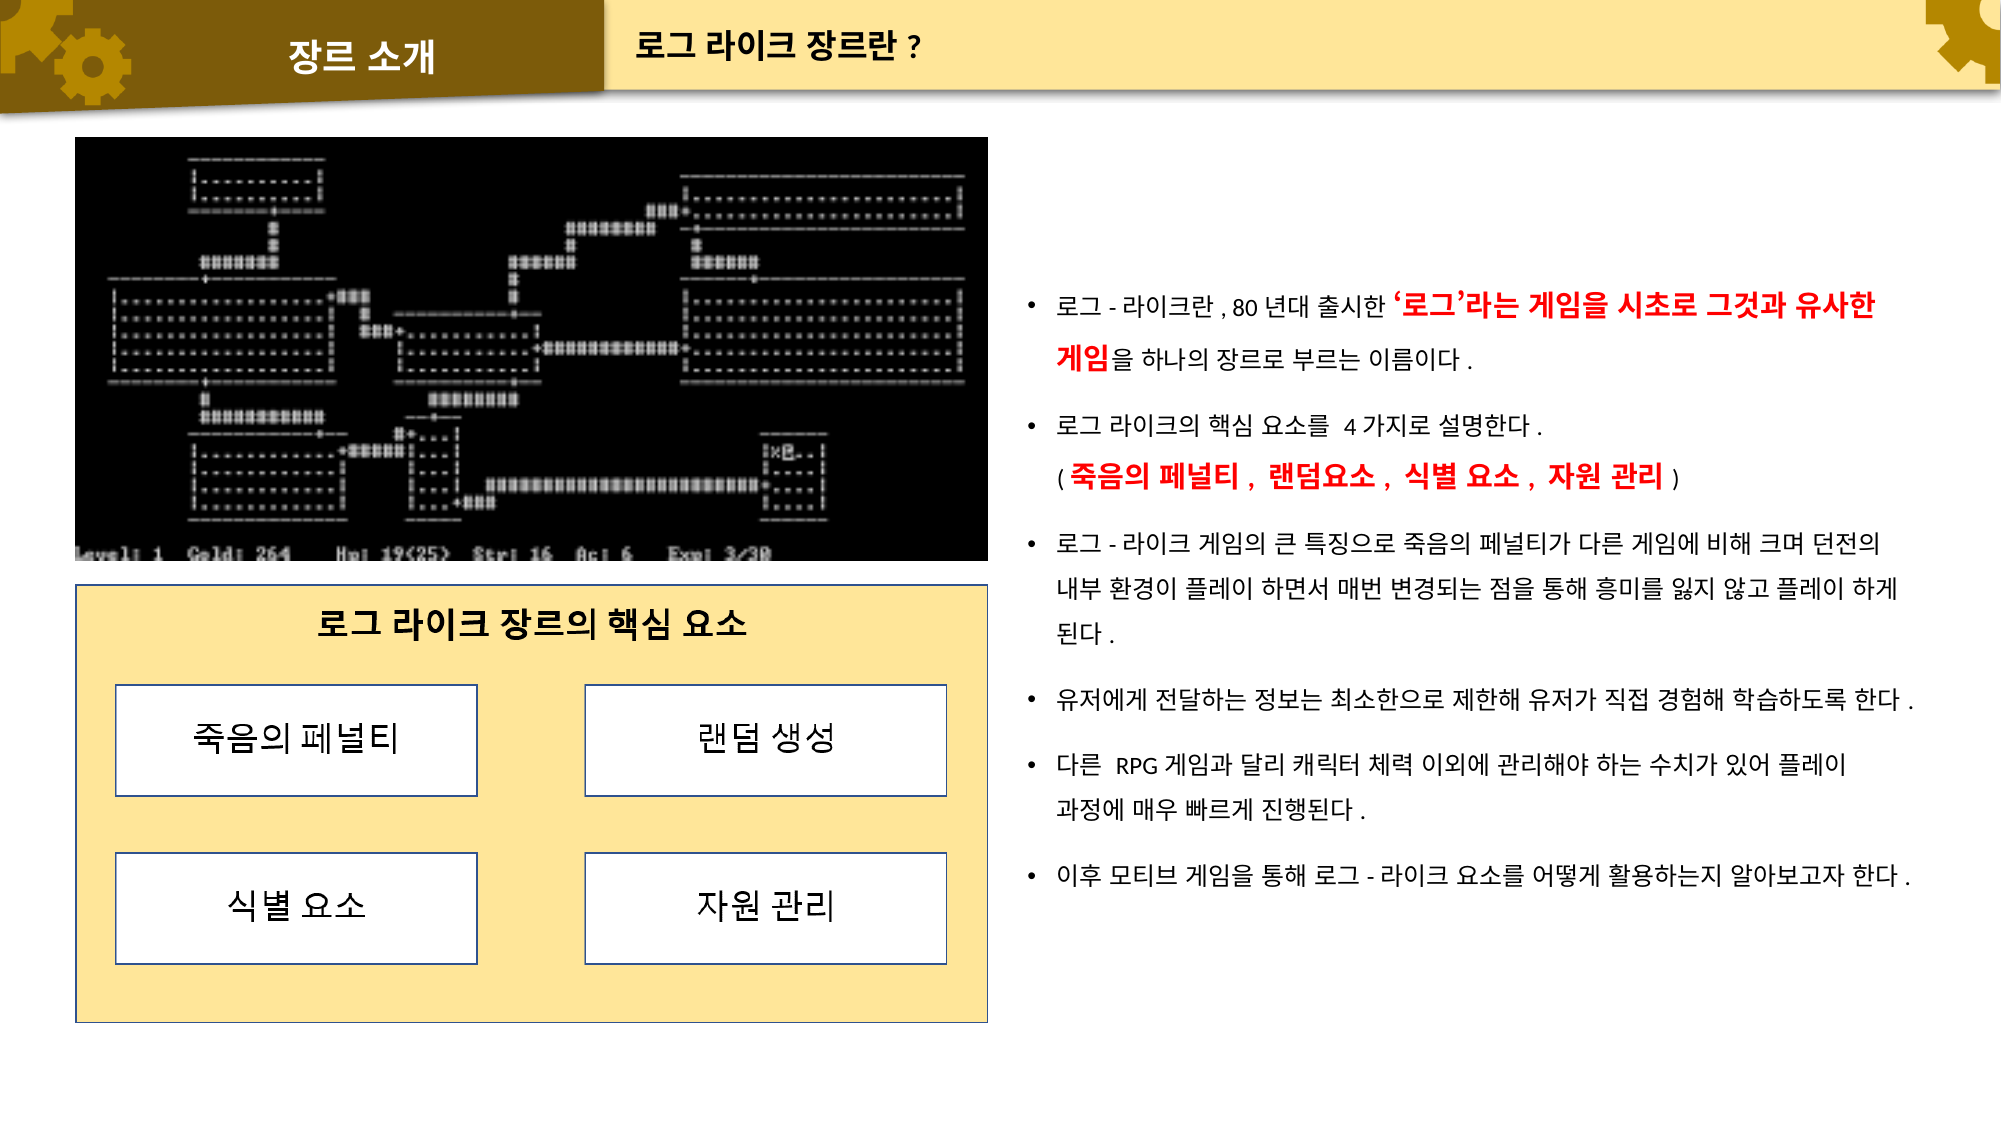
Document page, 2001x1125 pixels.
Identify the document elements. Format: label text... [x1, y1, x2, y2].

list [74, 137, 988, 561]
list 로그-라이크란, 80년대 출시한 ‘로그’라는 게임을 시초로 그것과 유사한 게임을 하나의 장르로 부르는 이름이다. 로그 라이크의 핵심 요소를 4가지로 설명한다. (죽음의 페널티, 랜덤요소, 식별 요소, 자원 관리) 로그-라이크 게임의 큰 특징으로 죽음의 페널티가 다른 게임에 비해 크며 던전의 내부 환경이 플레이 하면서 매번 변경되는 점을 통해 흥미를 잃지 않고 플레이 하게 된다. 유저에게 전달하는 정보는 최소한으로 제한해 유저가 직접 경험해 학습하도록 한다. 다른 RPG게임과 달리 캐릭터 체력 이외에 관리해야 하는 수치가 있어 플레이 과정에 매우 빠르게 진행된다. 이후 모티브 게임을 통해 로그-라이크 요소를 어떻게 활용하는지 알아보고자 한다. [1012, 128, 1925, 1032]
title 장르 소개 [137, 6, 588, 85]
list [74, 584, 988, 1023]
list 로그 라이크 장르란? [621, 18, 1863, 73]
